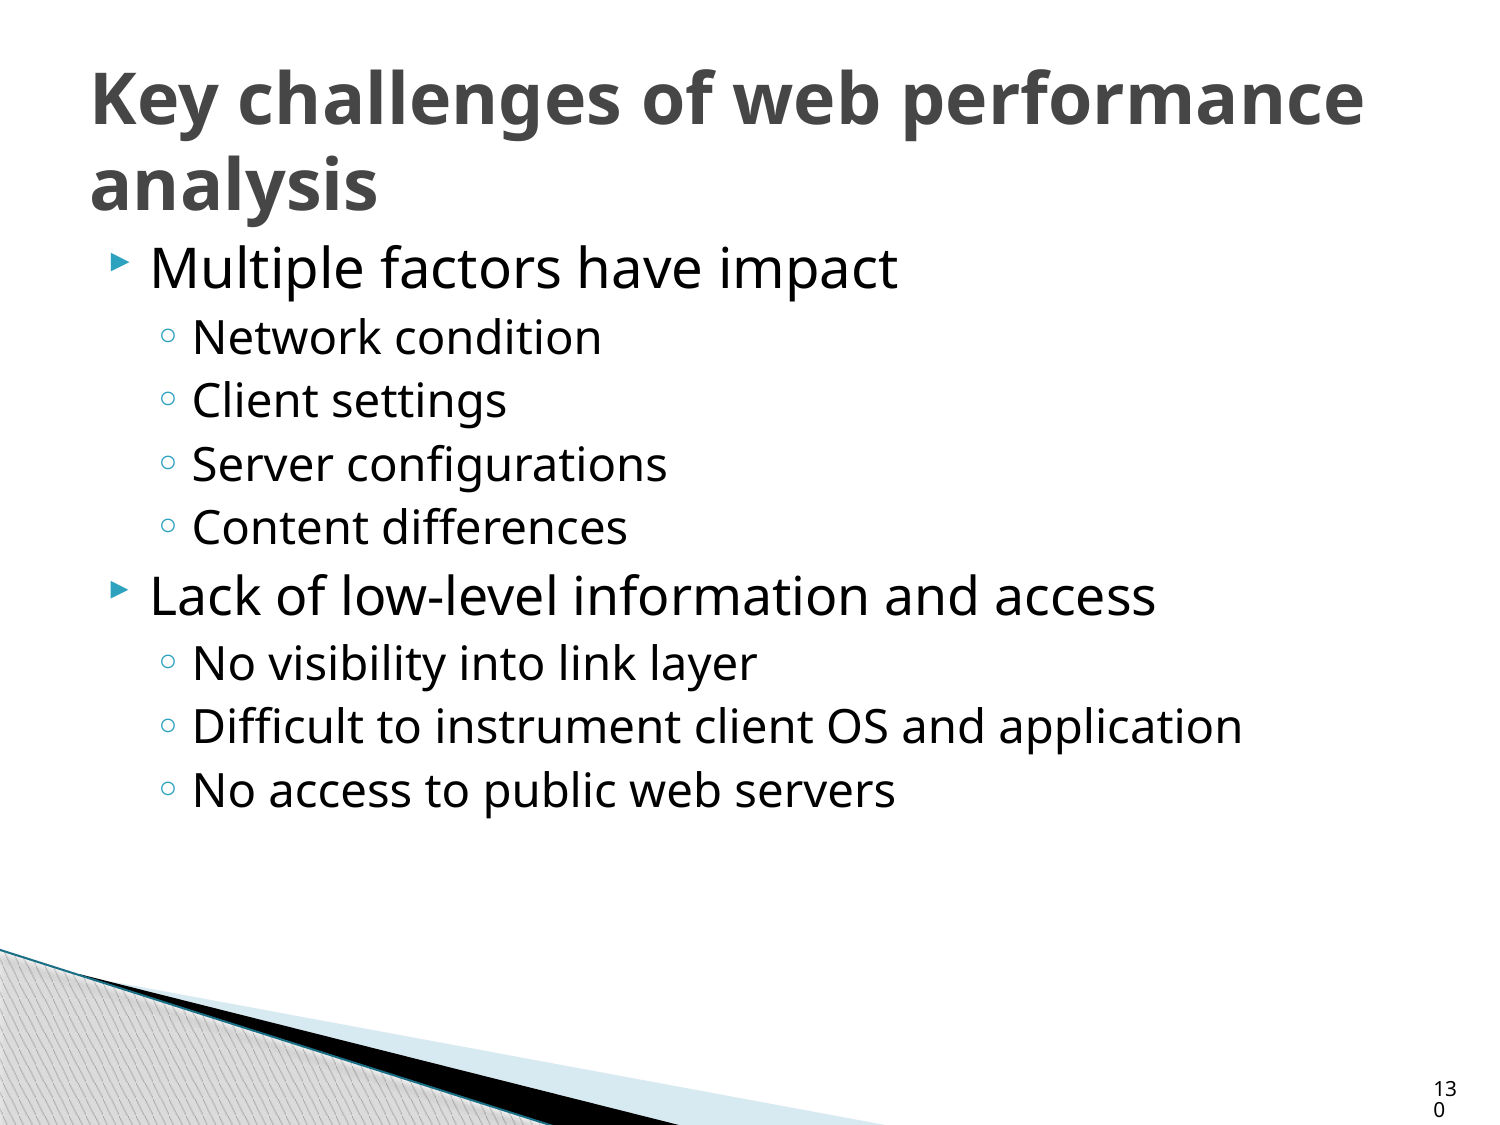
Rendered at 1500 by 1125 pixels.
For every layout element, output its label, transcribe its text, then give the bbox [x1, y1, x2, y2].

title Key challenges of web performance analysis [75, 45, 1425, 233]
slide_number 130 [1418, 1051, 1479, 1112]
list Multiple factors have impact Network condition Client settings Server configurations Content differences Lack of low-level information and access No visibility into link layer Difficult to instrument client OS and application No access to public web servers [75, 225, 1479, 1034]
